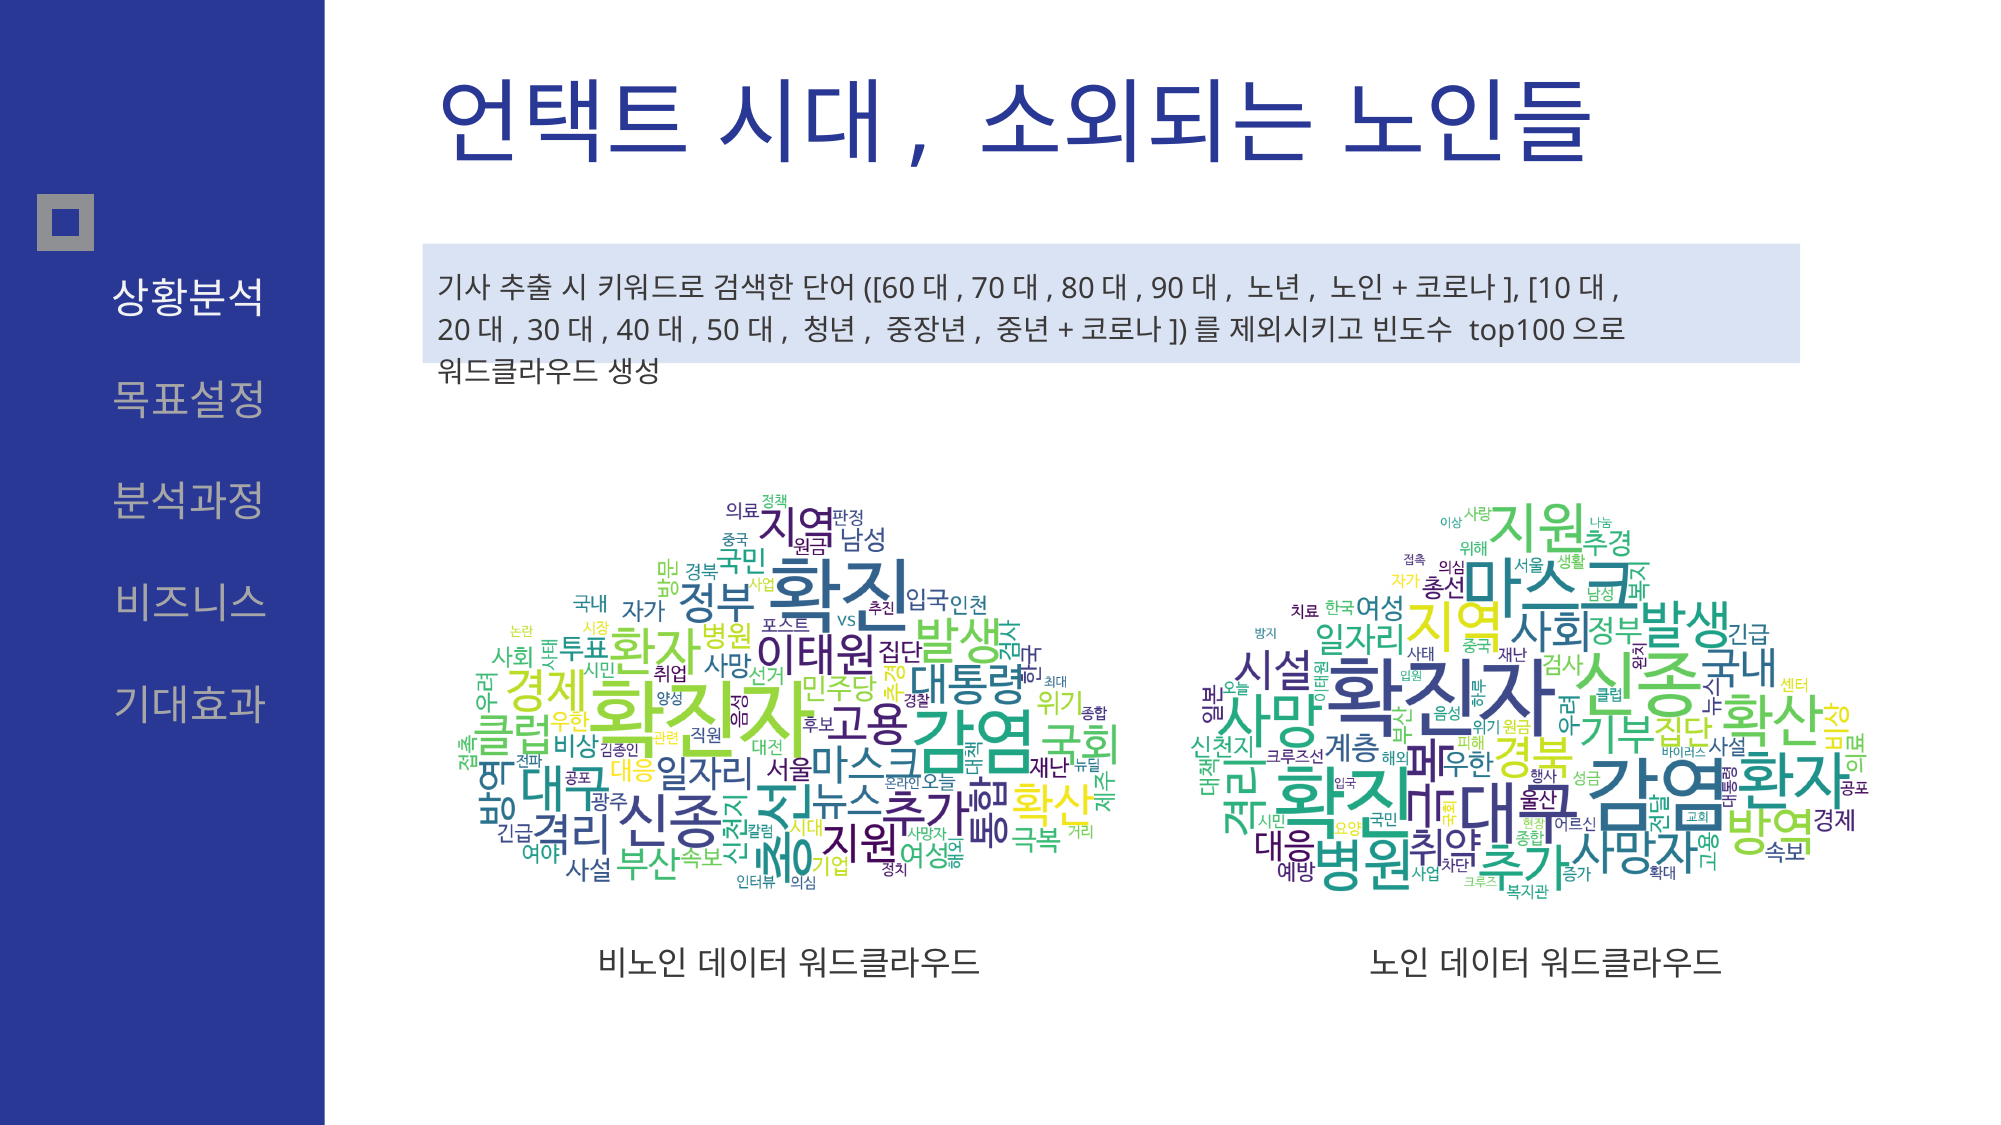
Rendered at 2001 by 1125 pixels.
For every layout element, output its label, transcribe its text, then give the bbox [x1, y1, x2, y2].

text_box [422, 243, 1801, 364]
text_box 언택트 시대, 소외되는 노인들 [422, 56, 1611, 181]
picture [1179, 478, 1914, 922]
text_box [0, 0, 326, 1125]
text_box [43, 201, 88, 245]
picture [422, 467, 1157, 929]
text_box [92, 264, 285, 737]
text_box 노인 데이터 워드클라우드 [1342, 926, 1751, 989]
text_box 비노인 데이터 워드클라우드 [579, 929, 1000, 989]
text_box 기사 추출 시 키워드로 검색한 단어([60대, 70대, 80대, 90대, 노년, 노인+코로나], [10대, 20대, 30대, 40대, 50대, 청년, 중장년, 중년+코로나])를 제외시키고 빈도수 top100으로 워드클라우드 생성 [422, 255, 1657, 396]
